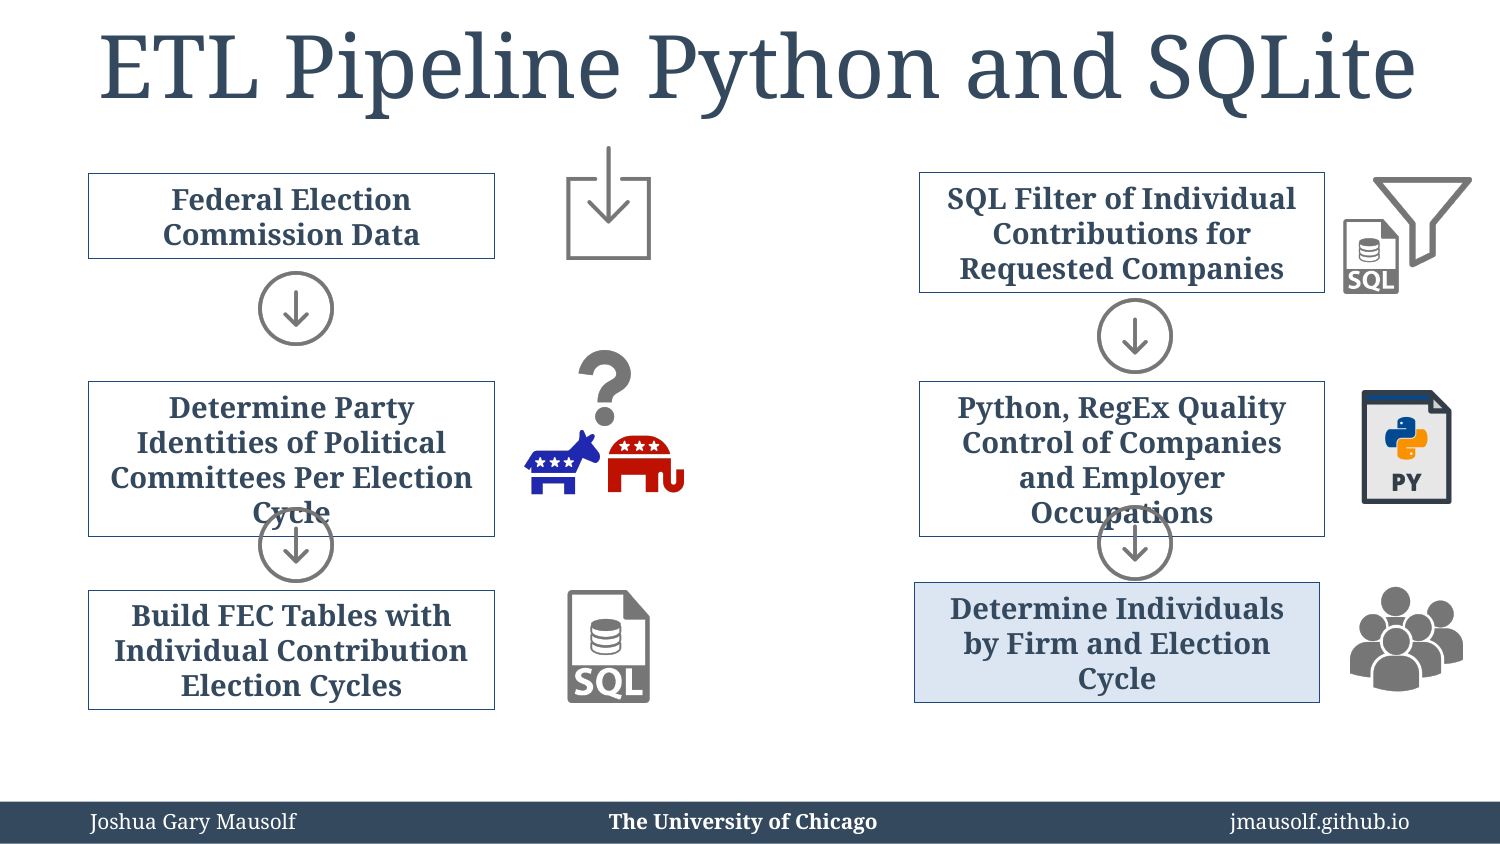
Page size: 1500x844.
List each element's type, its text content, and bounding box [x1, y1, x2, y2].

picture [524, 350, 684, 502]
picture [1333, 173, 1472, 295]
text_box Python, RegEx Quality Control of Companies and Employer Occupations [919, 381, 1325, 537]
picture [1097, 504, 1173, 581]
picture [258, 270, 334, 347]
picture [552, 589, 666, 703]
picture [1349, 390, 1463, 504]
picture [552, 146, 666, 260]
text_box Determine Individuals by Firm and Election Cycle [914, 582, 1320, 703]
text_box SQL Filter of Individual Contributions for Requested Companies [919, 172, 1325, 293]
picture [1349, 582, 1463, 696]
picture [258, 507, 334, 584]
text_box Build FEC Tables with Individual Contribution Election Cycles [88, 590, 495, 710]
text_box Determine Party Identities of Political Committees Per Election Cycle [88, 381, 495, 537]
text_box Federal Election Commission Data [88, 173, 495, 259]
title ETL Pipeline Python and SQLite [33, 17, 1485, 131]
picture [1097, 298, 1173, 374]
